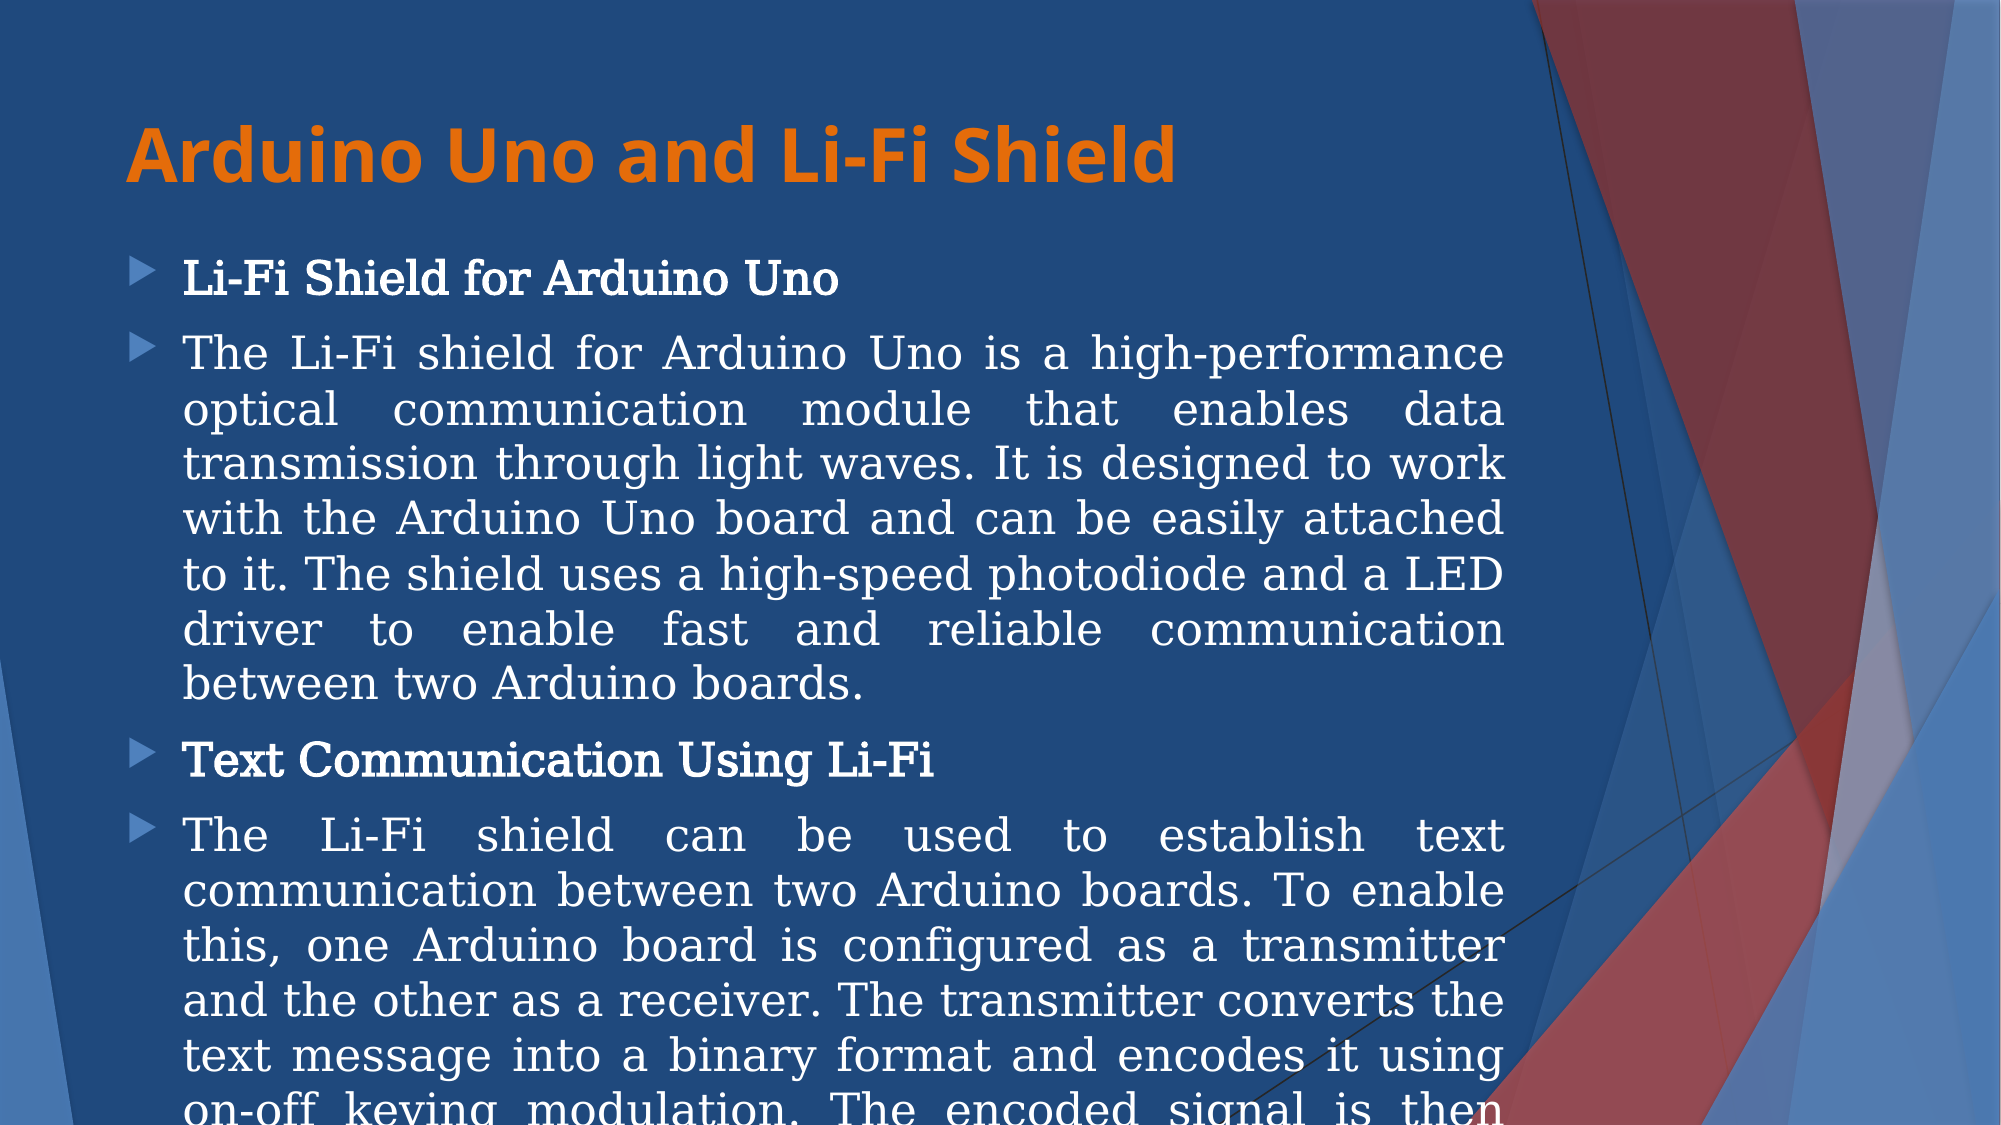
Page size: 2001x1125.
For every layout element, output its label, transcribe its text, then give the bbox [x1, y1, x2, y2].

list Li-Fi Shield for Arduino Uno The Li-Fi shield for Arduino Uno is a high-performance optical communication module that enables data transmission through light waves. It is designed to work with the Arduino Uno board and can be easily attached to it. The shield uses a high-speed photodiode and a LED driver to enable fast and reliable communication between two Arduino boards. Text Communication Using Li-Fi The Li-Fi shield can be used to establish text communication between two Arduino boards. To enable this, one Arduino board is configured as a transmitter and the other as a receiver. The transmitter converts the text message into a binary format and encodes it using on-off keying modulation. The encoded signal is then transmitted through the LED on the Li-Fi shield. [111, 240, 1522, 978]
title Arduino Uno and Li-Fi Shield [111, 99, 1522, 240]
